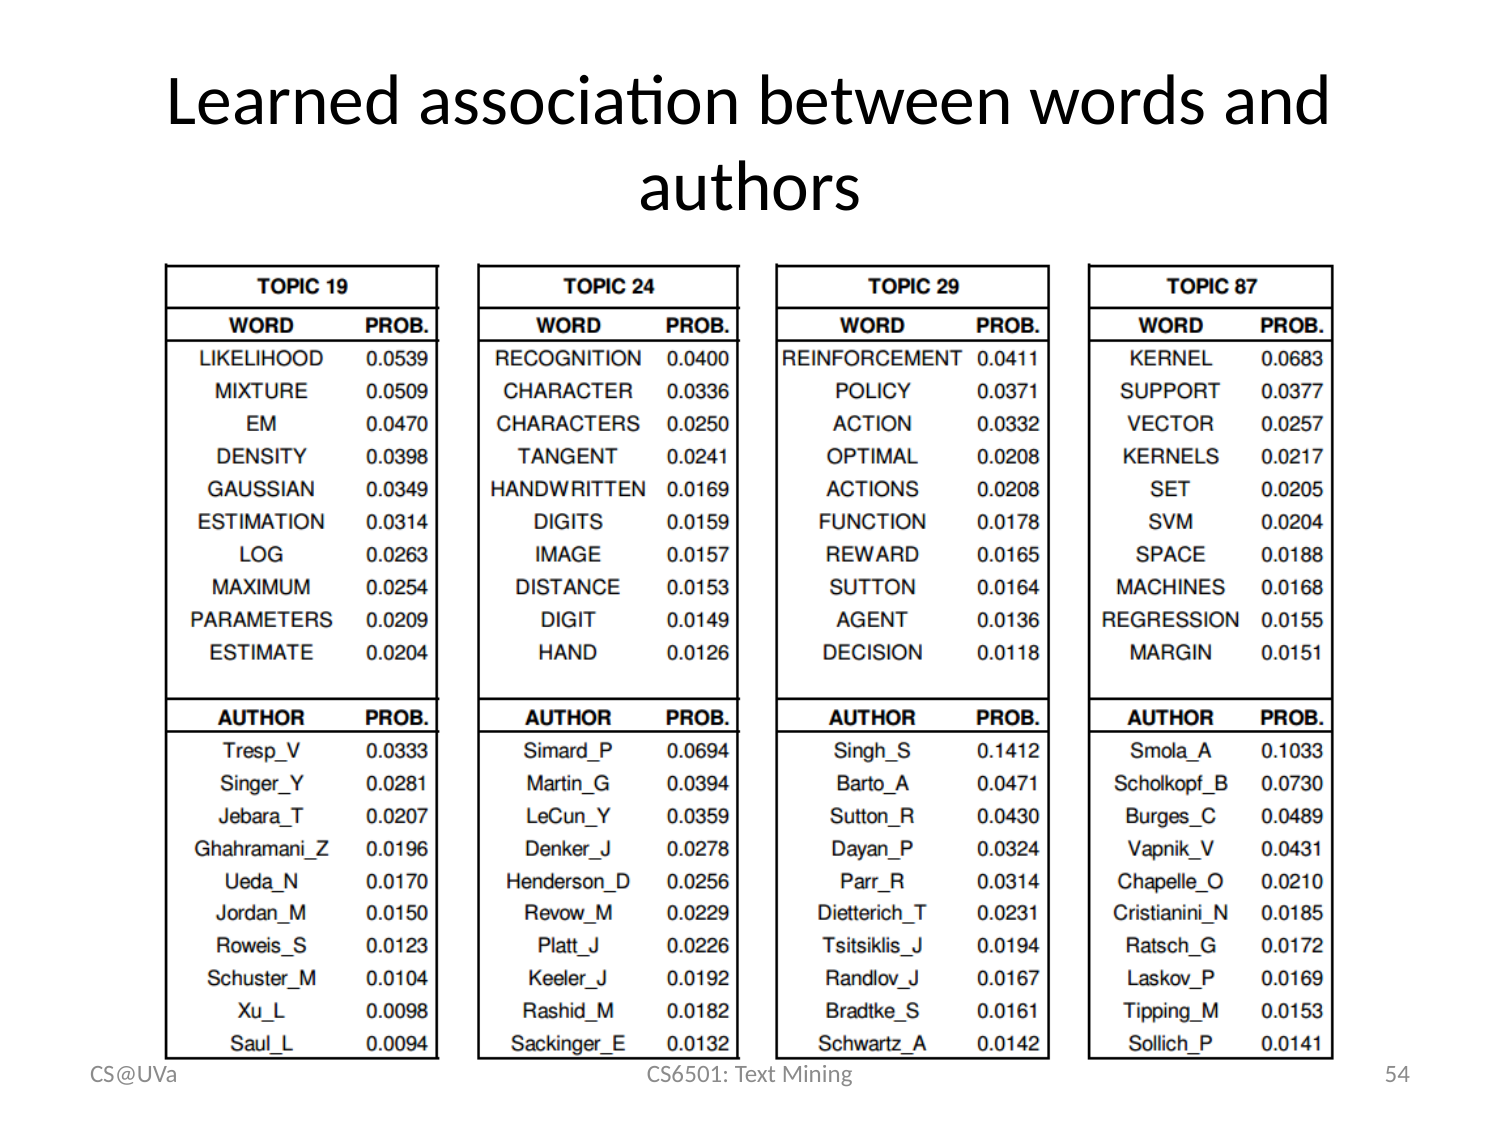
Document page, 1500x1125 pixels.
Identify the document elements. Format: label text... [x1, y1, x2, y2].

title Learned association between words and authors [75, 45, 1425, 233]
footer CS6501: Text Mining [512, 1073, 988, 1103]
slide_number CS@UVa [75, 1042, 425, 1103]
slide_number 54 [1074, 1042, 1425, 1103]
picture [161, 261, 1339, 1065]
